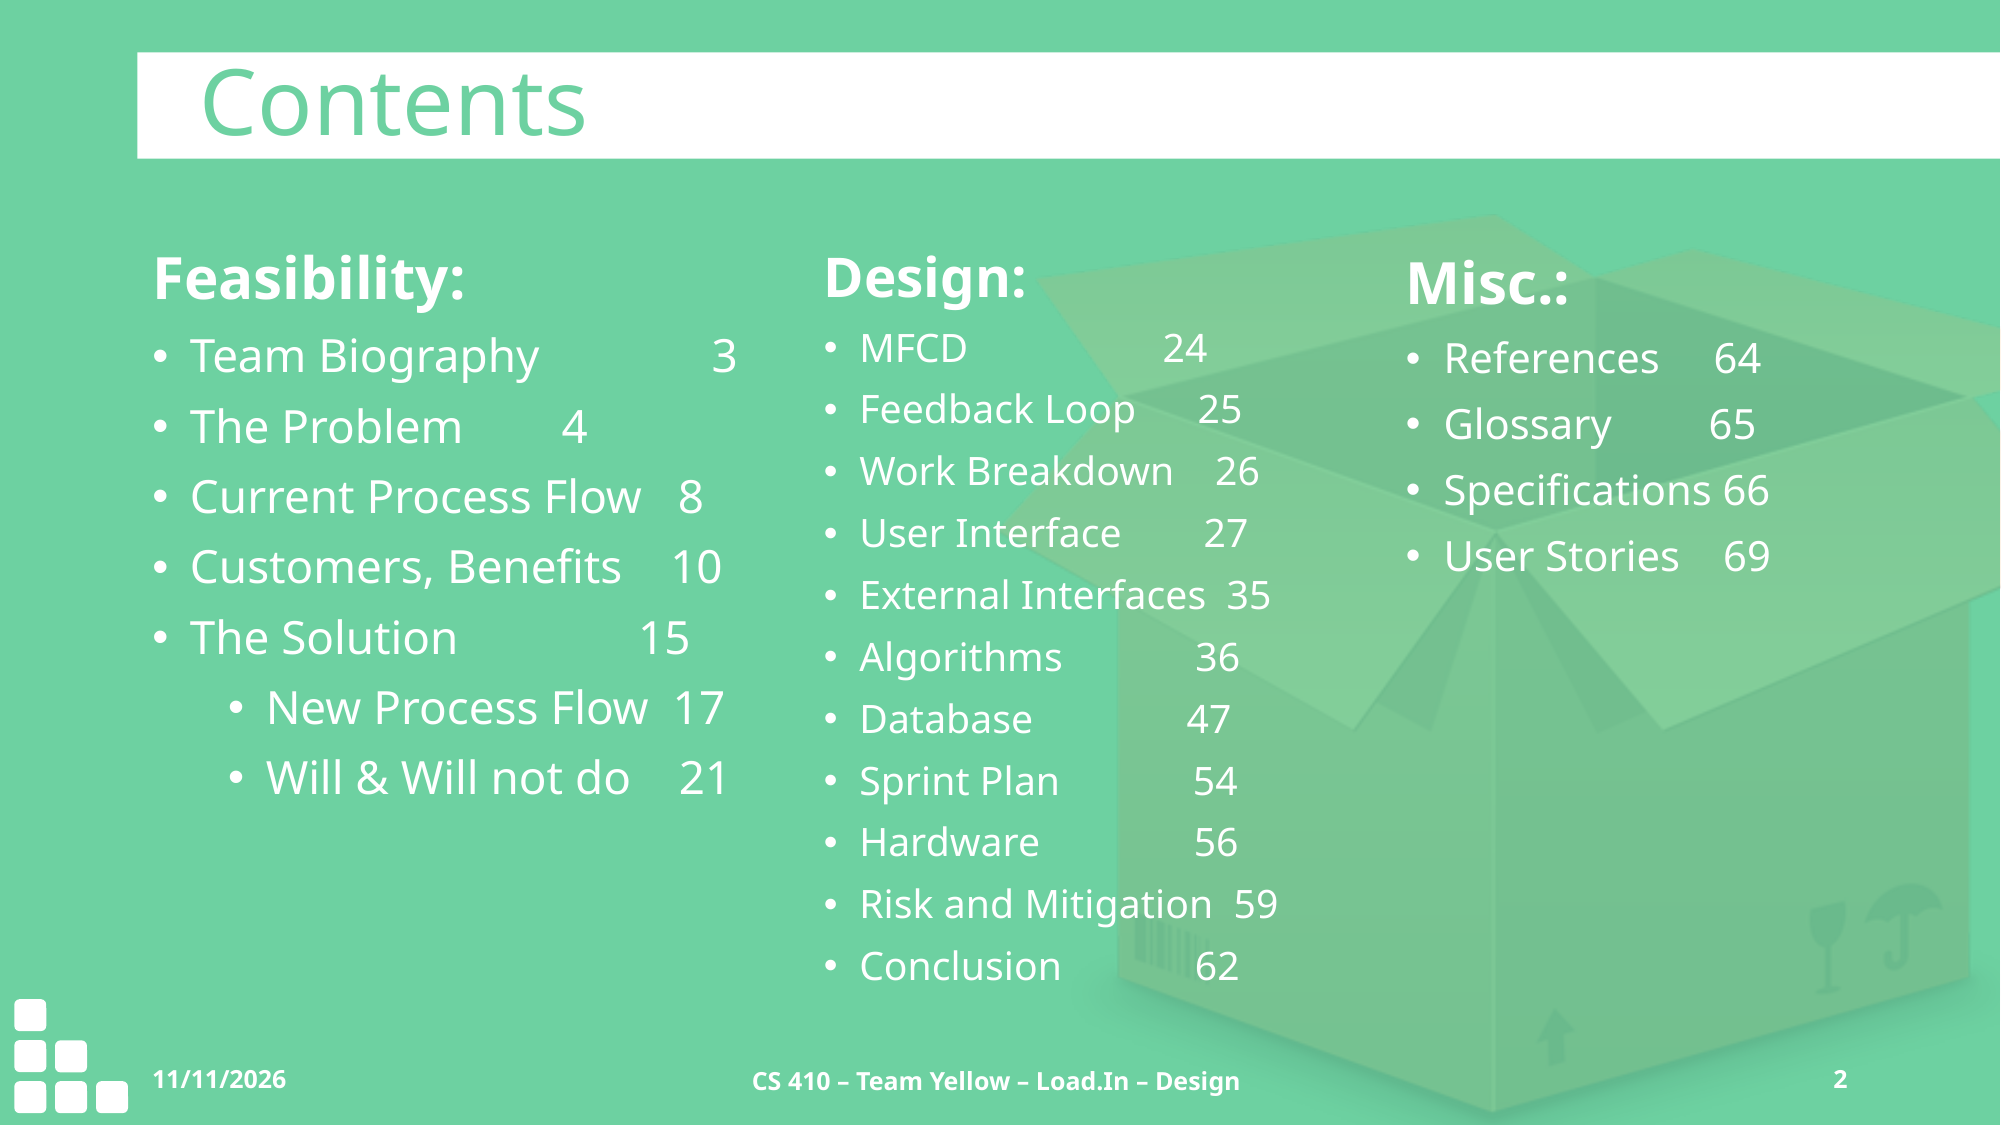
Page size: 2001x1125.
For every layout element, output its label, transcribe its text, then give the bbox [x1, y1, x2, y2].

text_box Design: MFCD 24 Feedback Loop 25 Work Breakdown 26 User Interface 27 External Interfaces 35 Algorithms 36 Database 47 Sprint Plan 54 Hardware 56 Risk and Mitigation 59 Conclusion 62 [809, 242, 1329, 1002]
text_box CS 410 – Team Yellow – Load.In – Design [662, 1035, 1338, 1125]
text_box 12/2/2020 [137, 1035, 588, 1125]
text_box 2 [1412, 1035, 1863, 1125]
text_box Contents [137, 52, 2000, 159]
text_box Feasibility: Team Biography 3 The Problem 4 Current Process Flow 8 Customers, Benefits 10 The Solution 15 New Process Flow 17 Will & Will not do 21 [137, 242, 809, 1002]
text_box Misc.: References 64 Glossary 65 Specifications 66 User Stories 69 [1390, 246, 1946, 1006]
